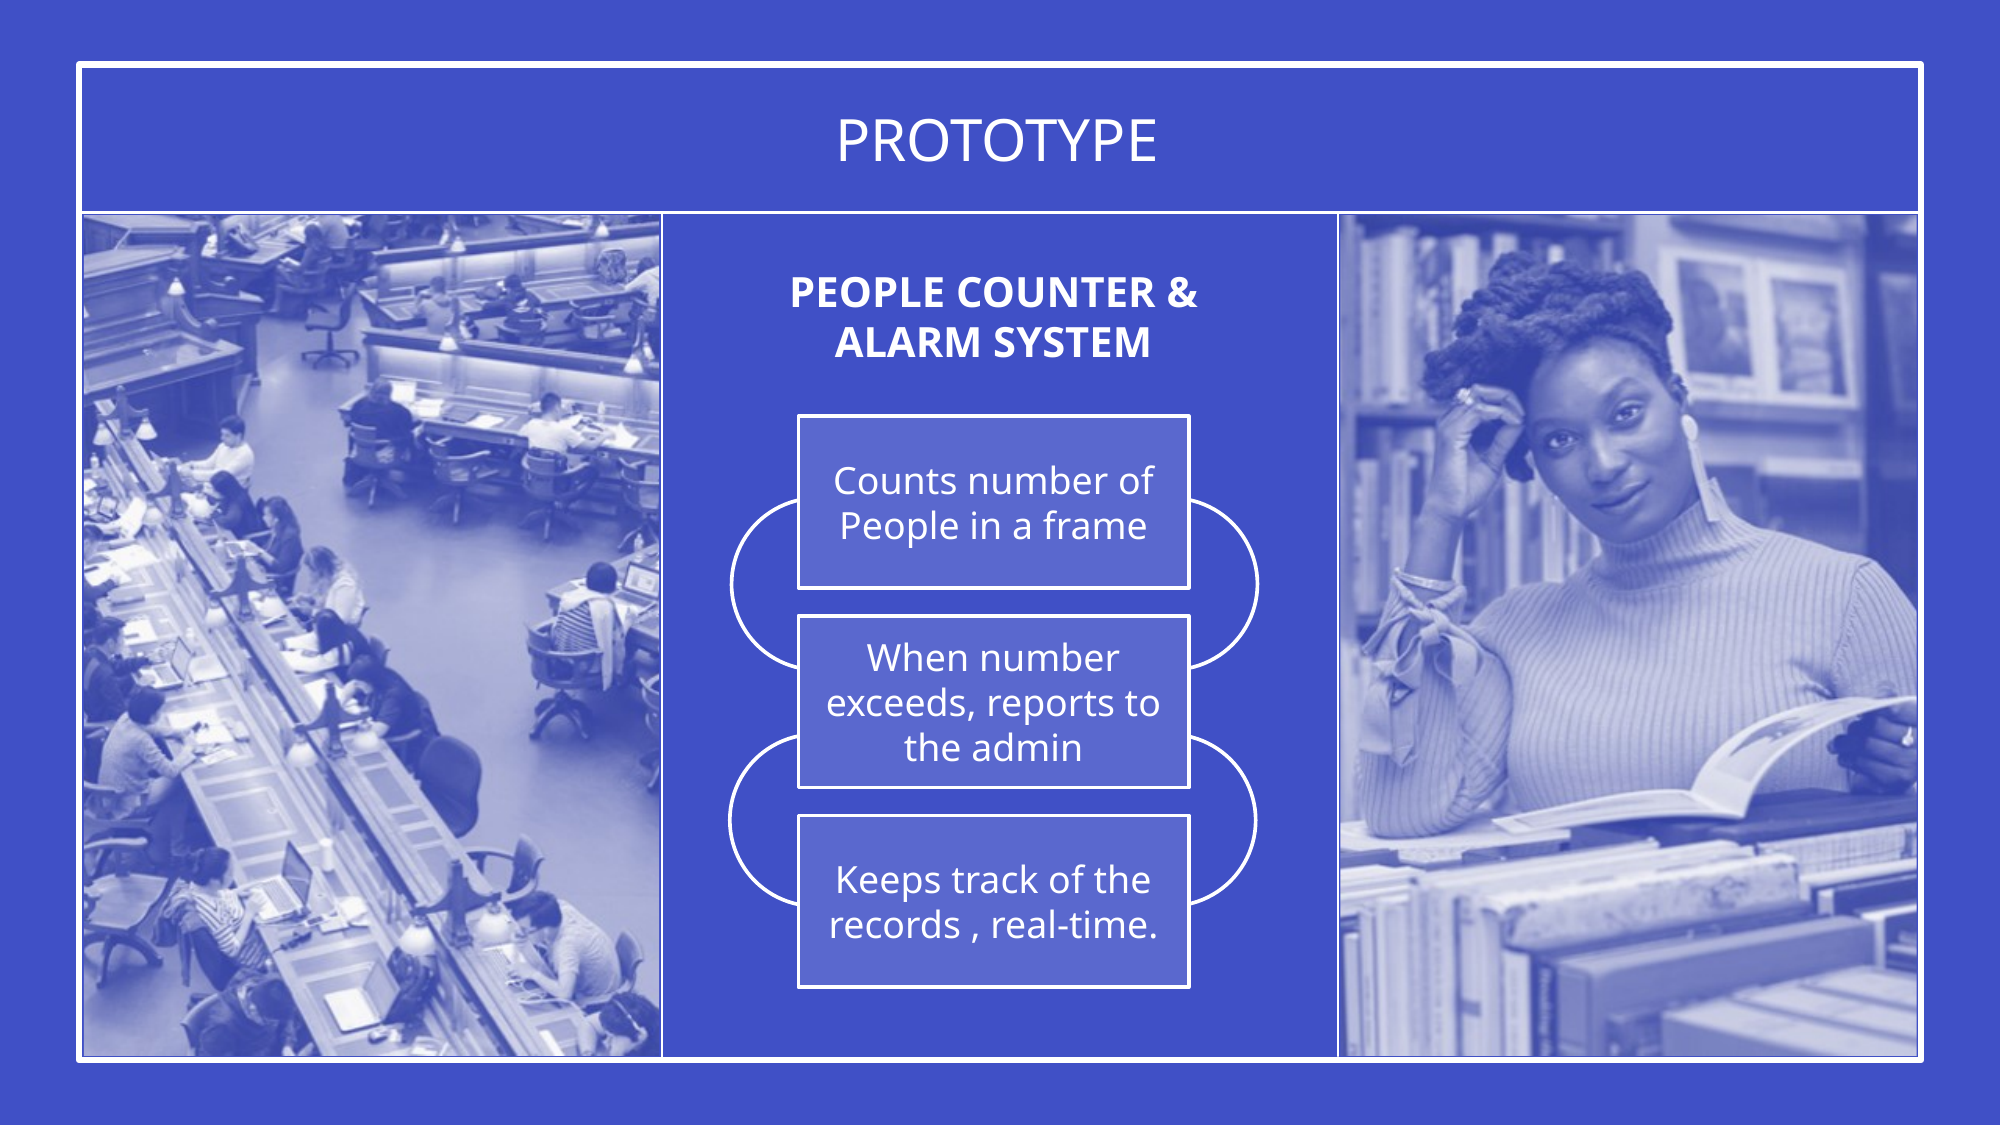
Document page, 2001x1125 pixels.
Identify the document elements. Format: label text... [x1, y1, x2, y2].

picture [83, 214, 660, 1057]
list People counter & alarm system [729, 228, 1258, 404]
picture [1339, 215, 1918, 1057]
list Counts number of People in a frame [797, 414, 1191, 590]
list When number exceeds, reports to the admin [797, 614, 1191, 789]
list Keeps track of the records , real-time. [797, 814, 1191, 989]
title Prototype [79, 69, 1915, 207]
